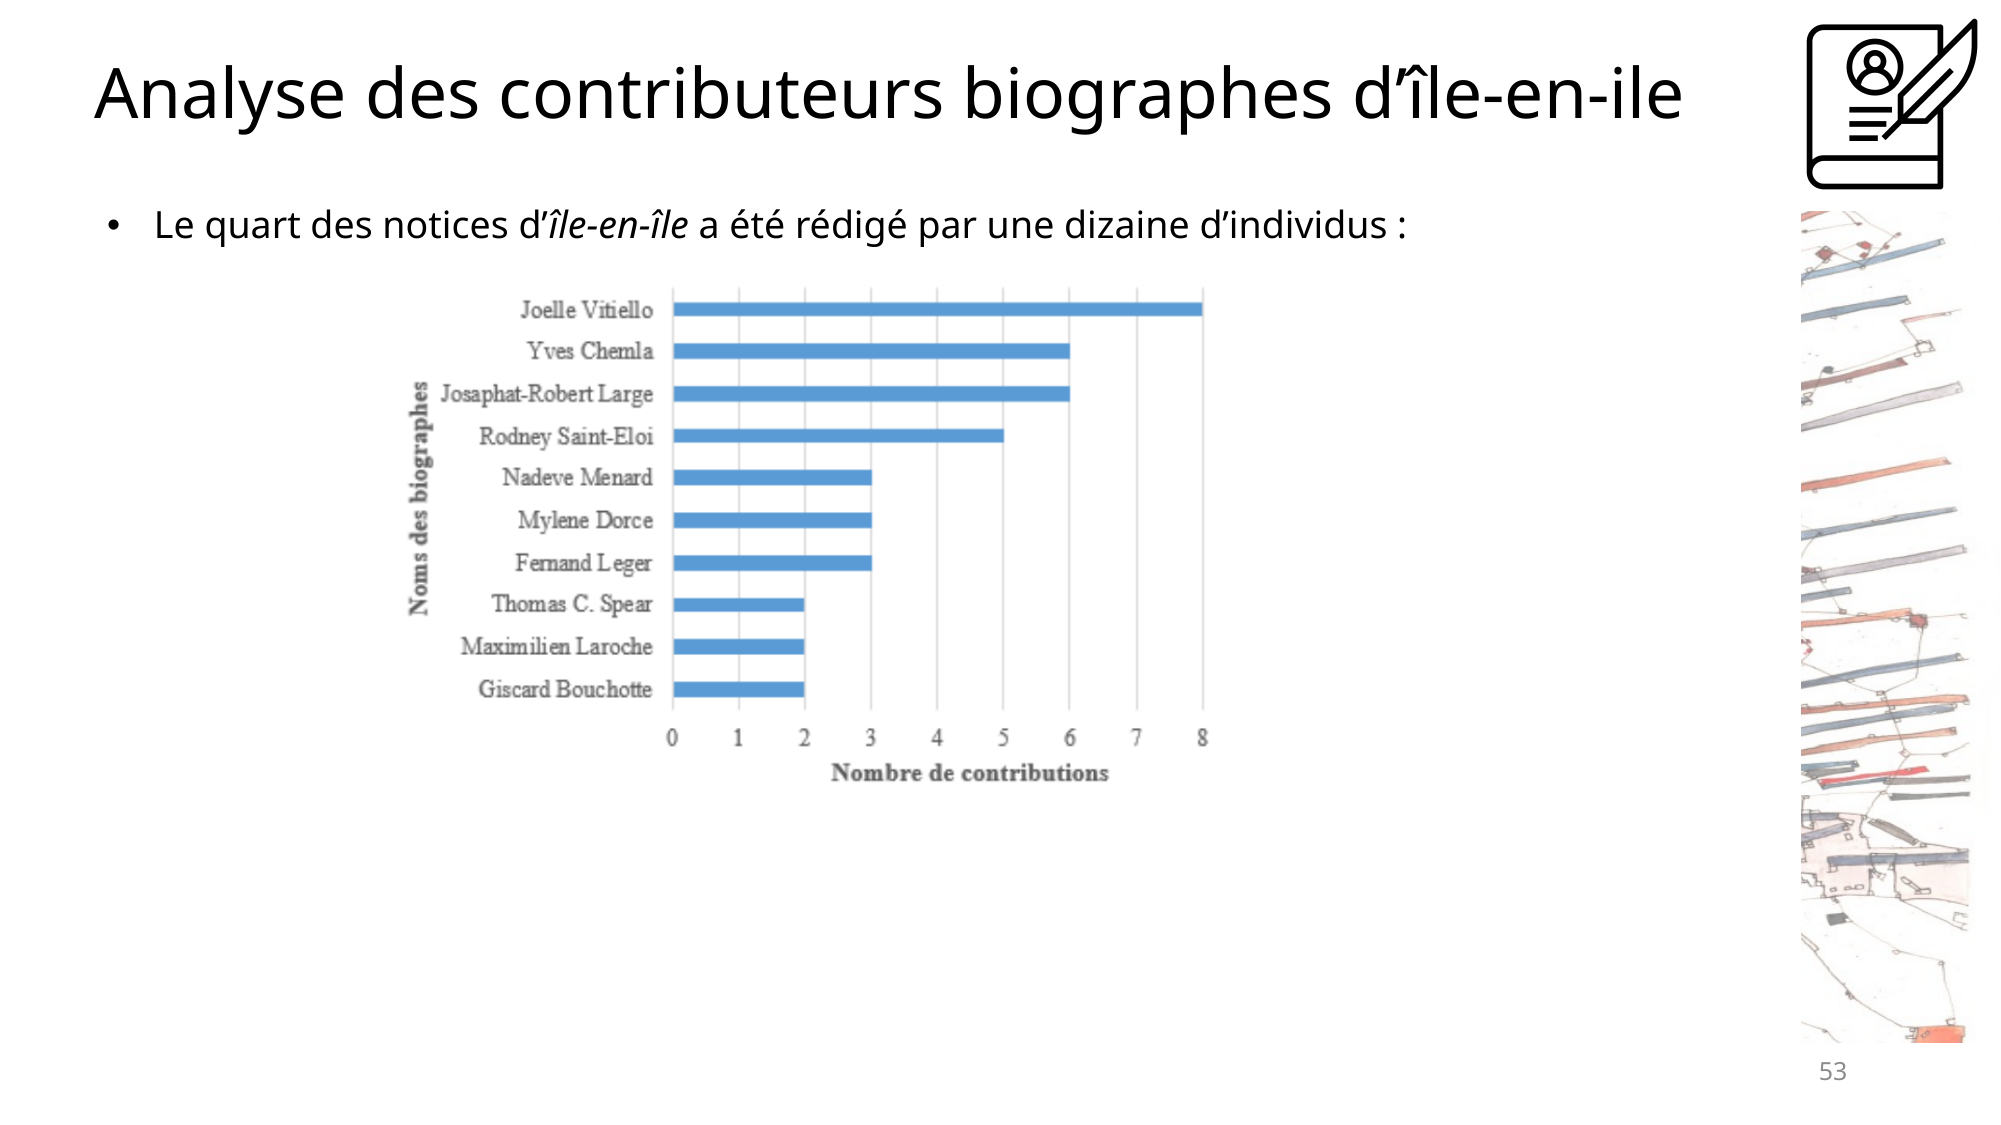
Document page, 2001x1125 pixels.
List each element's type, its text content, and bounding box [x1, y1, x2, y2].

picture [1801, 13, 1983, 195]
text_box Analyse des contributeurs biographes d’île-en-ile [79, 51, 1740, 158]
slide_number 53 [1412, 1042, 1863, 1103]
picture [1801, 211, 2000, 1043]
picture [367, 269, 1295, 799]
text_box Le quart des notices d’île-en-île a été rédigé par une dizaine d’individus : [92, 194, 1689, 344]
